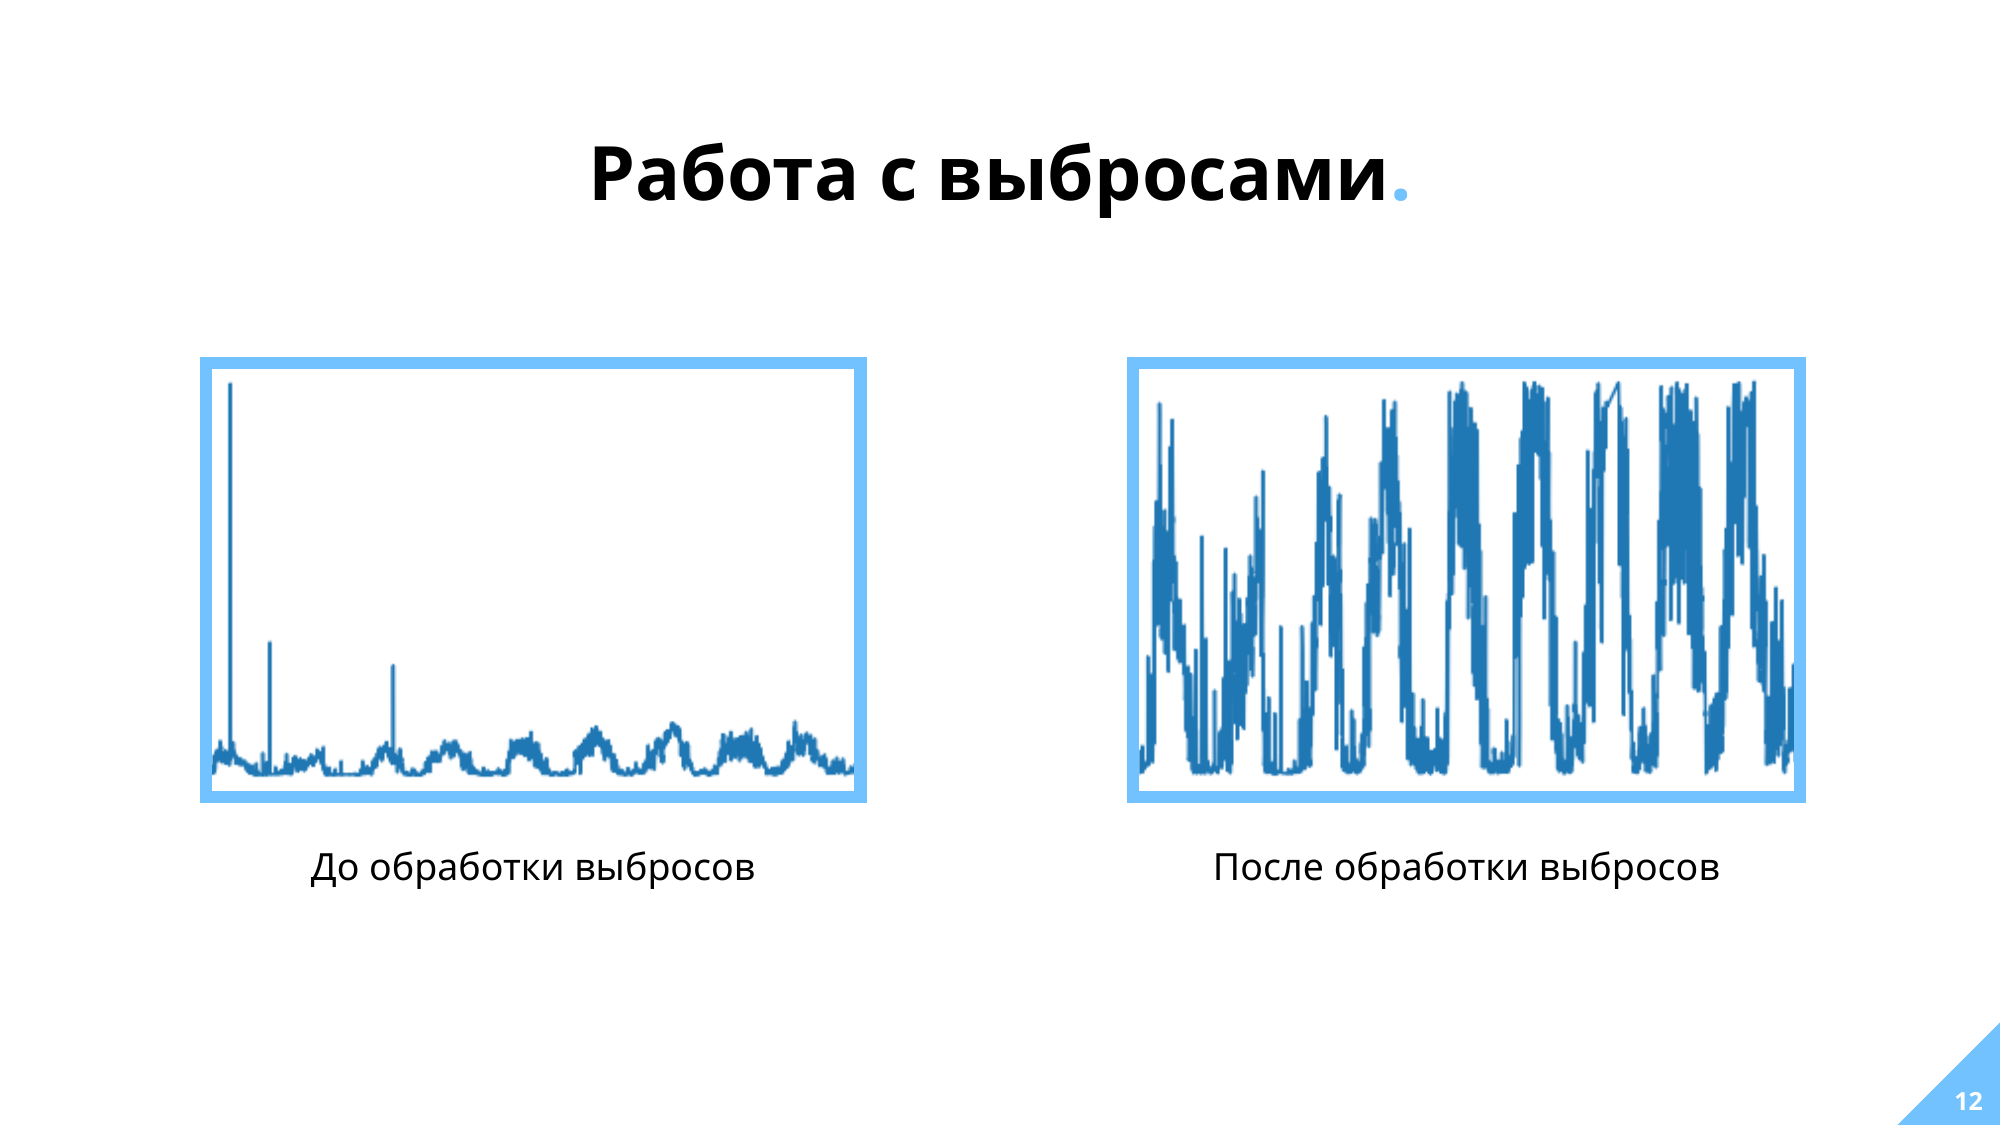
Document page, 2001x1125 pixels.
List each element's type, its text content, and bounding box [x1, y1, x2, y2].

picture [1139, 369, 1794, 791]
slide_number 12 [1928, 1072, 2000, 1125]
text_box После обработки выбросов [1139, 813, 1794, 896]
text_box Работа с выбросами. [218, 117, 1782, 223]
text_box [206, 369, 861, 890]
